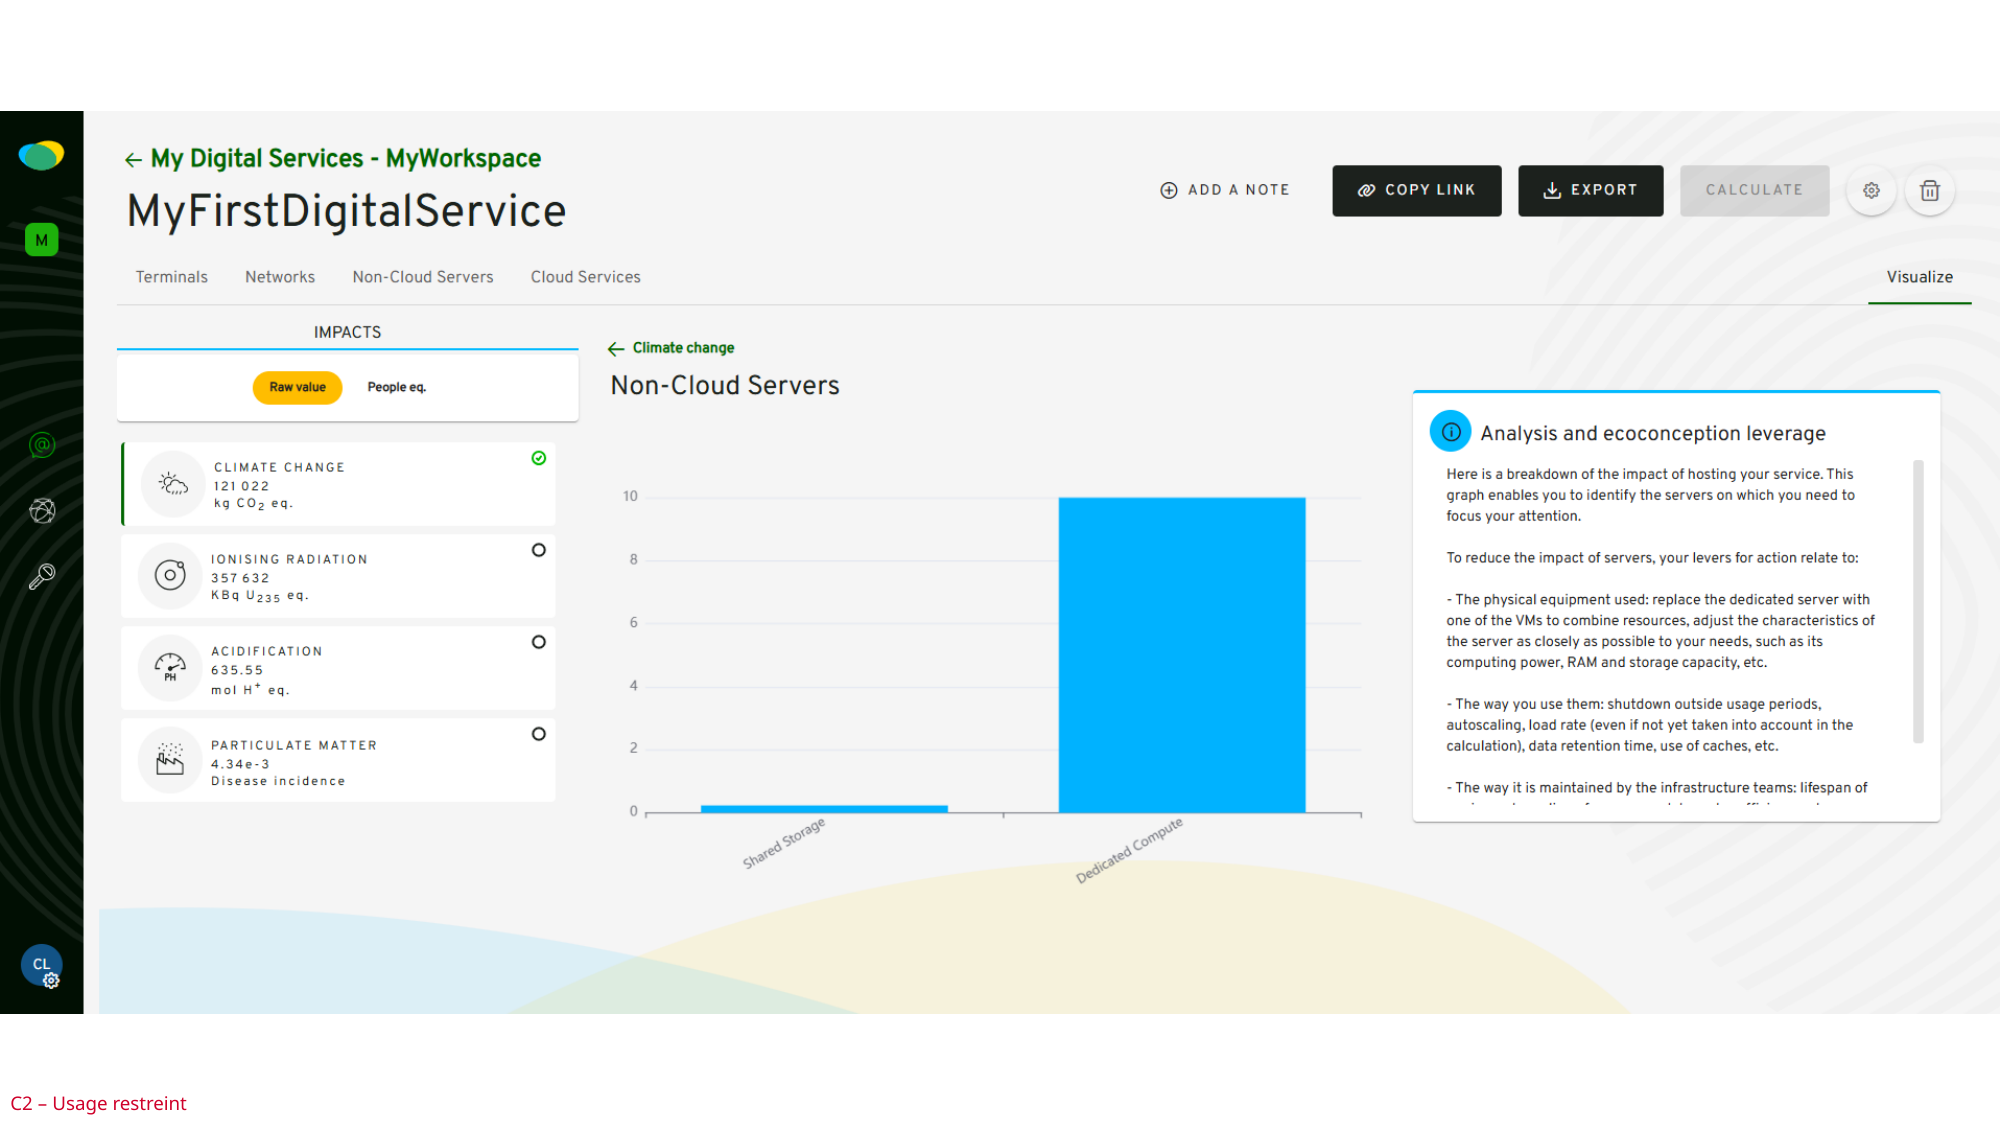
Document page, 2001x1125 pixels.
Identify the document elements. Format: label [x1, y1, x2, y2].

picture [0, 110, 2000, 1015]
